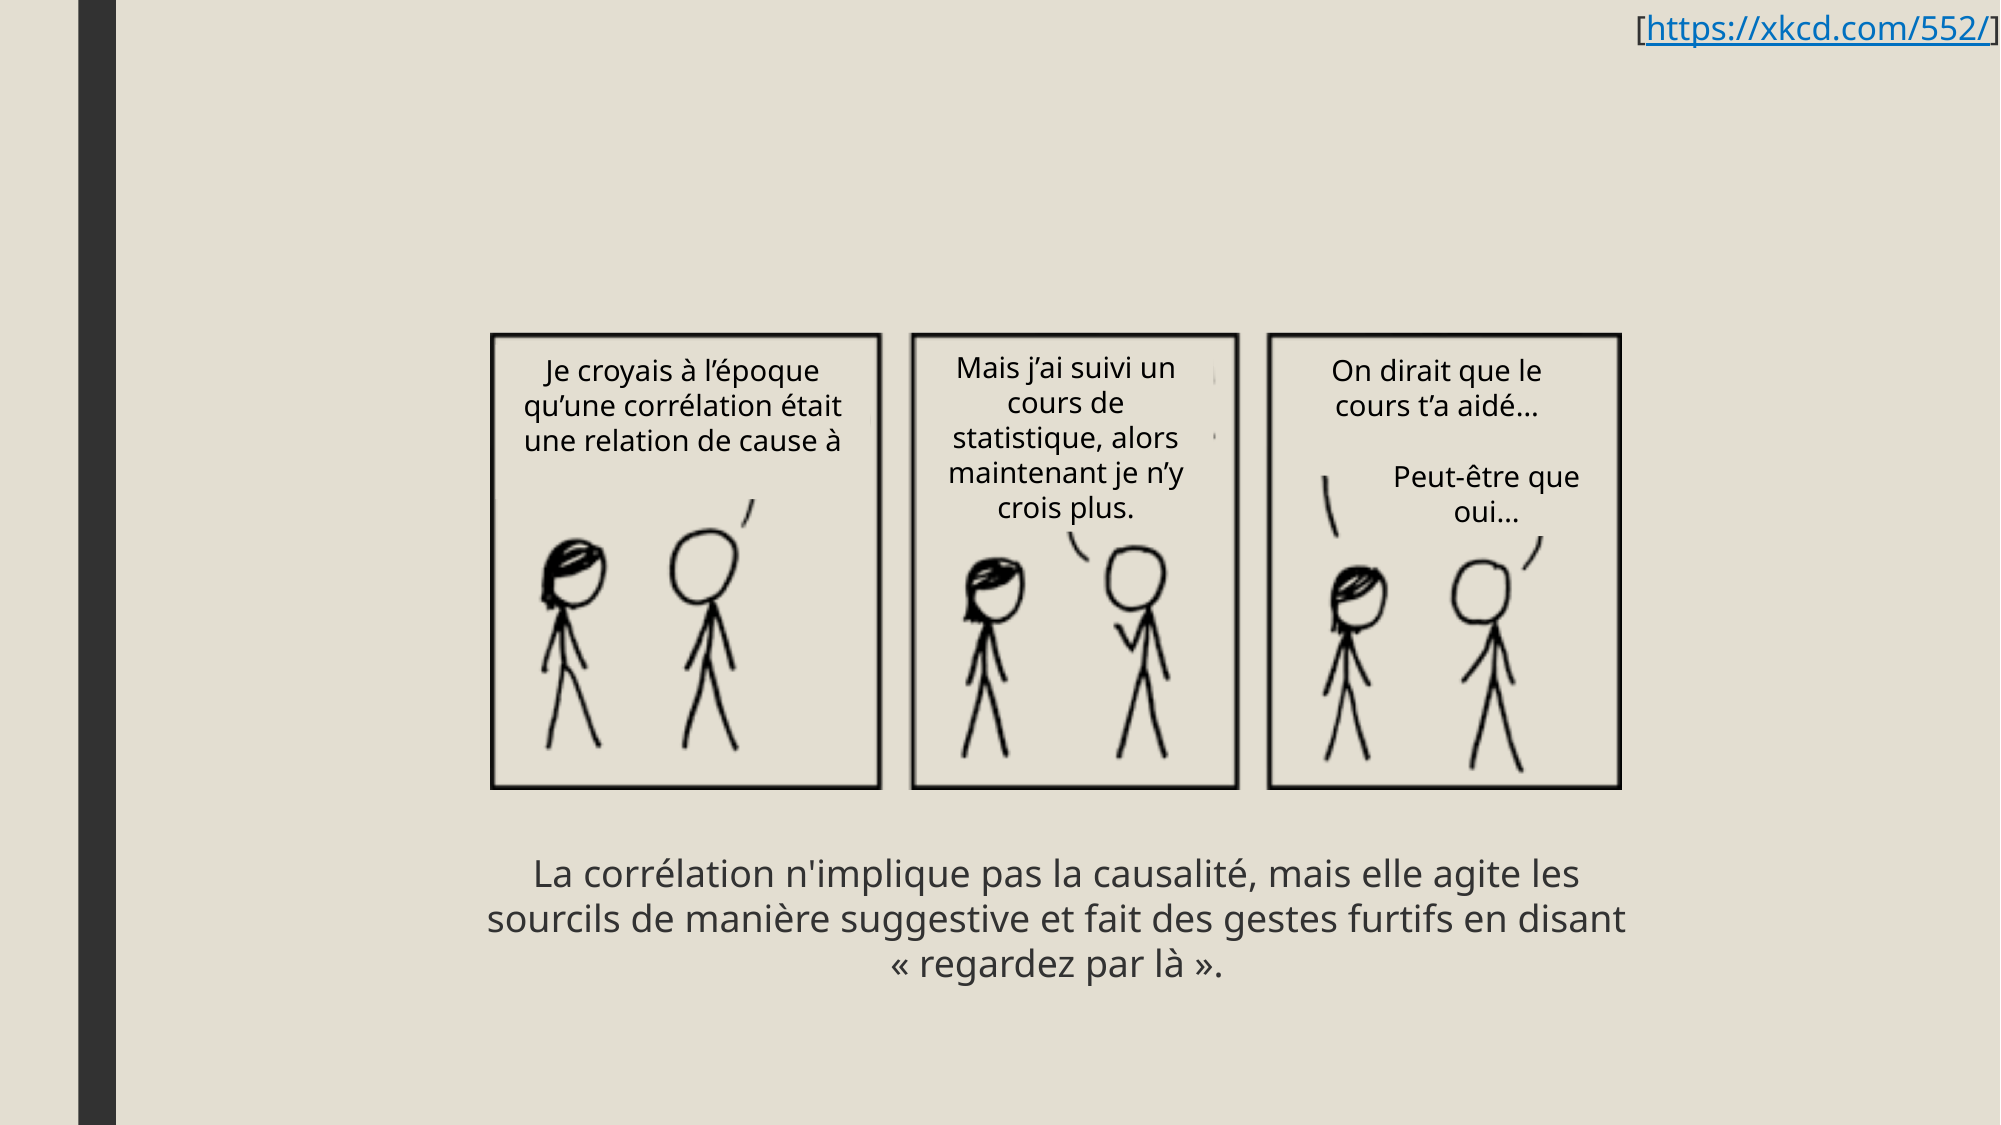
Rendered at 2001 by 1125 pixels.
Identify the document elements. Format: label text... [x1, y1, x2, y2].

text_box La corrélation n'implique pas la causalité, mais elle agite les sourcils de manière suggestive et fait des gestes furtifs en disant « regardez par là ». [463, 842, 1651, 993]
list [479, 321, 1635, 804]
text_box [https://xkcd.com/552/] [1620, 0, 2000, 60]
